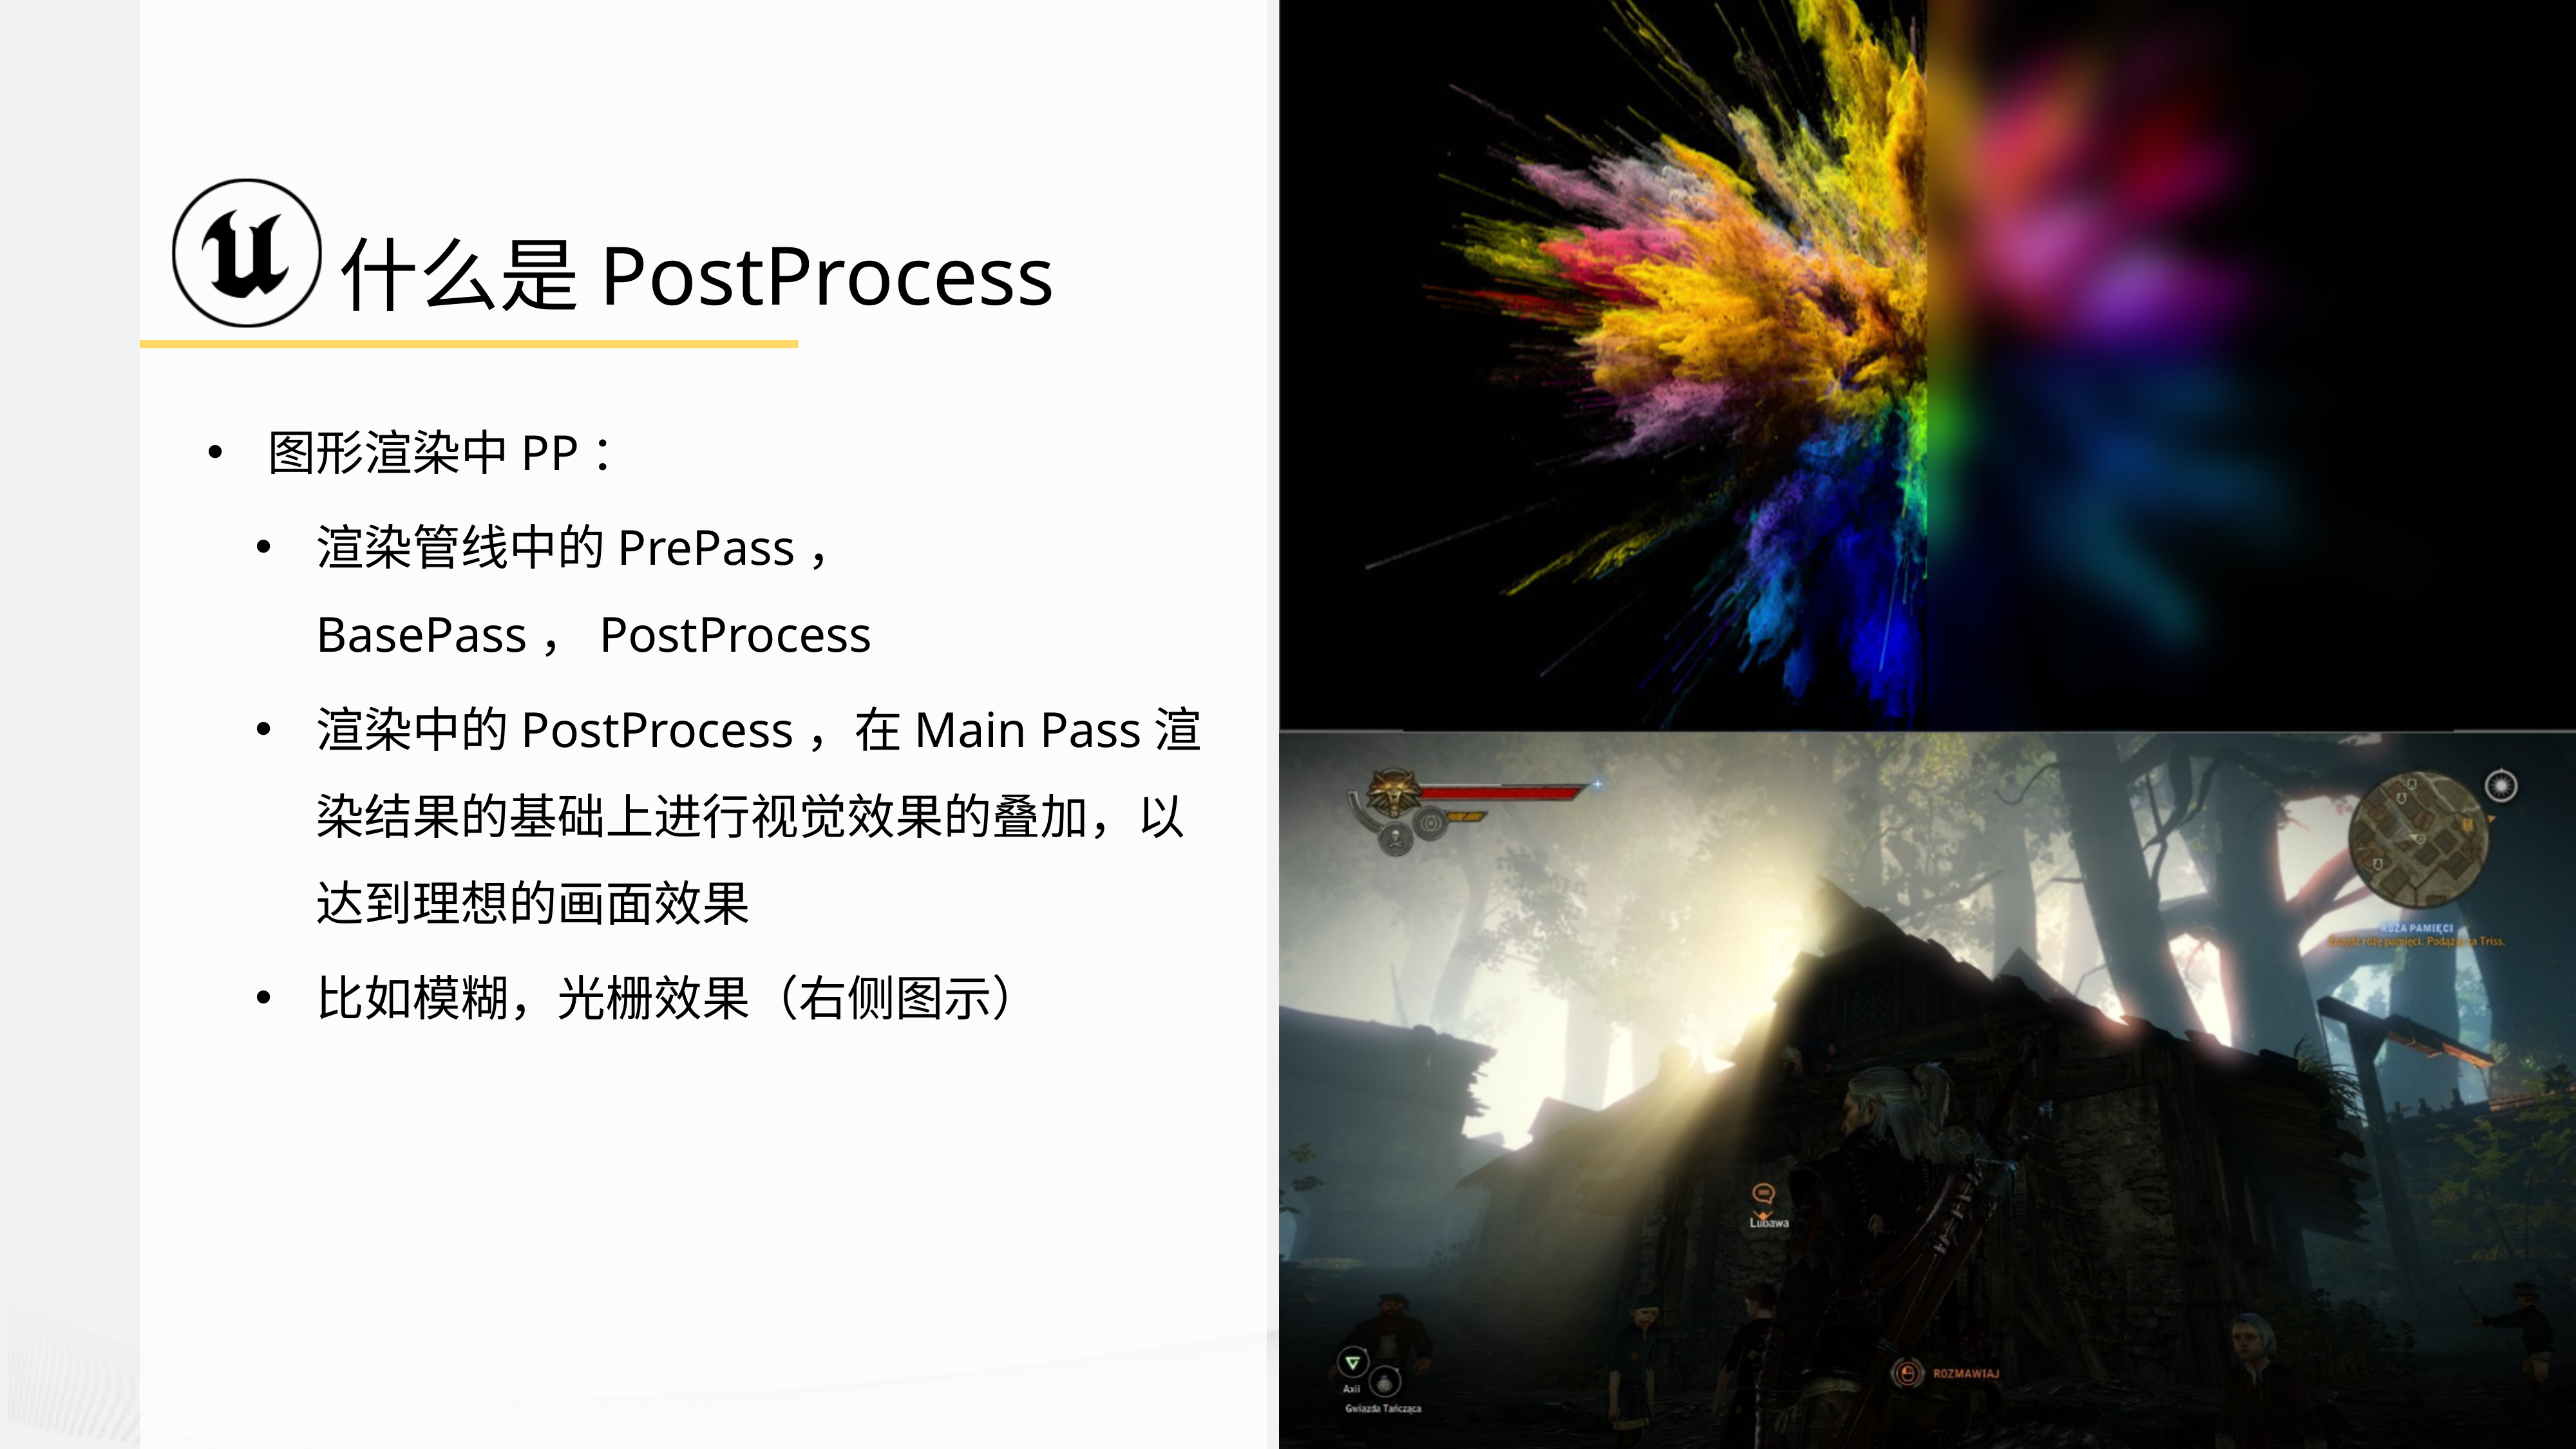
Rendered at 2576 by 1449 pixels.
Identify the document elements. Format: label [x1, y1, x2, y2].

picture [170, 176, 323, 330]
text_box [139, 0, 1267, 1449]
picture [1279, 0, 2576, 1449]
